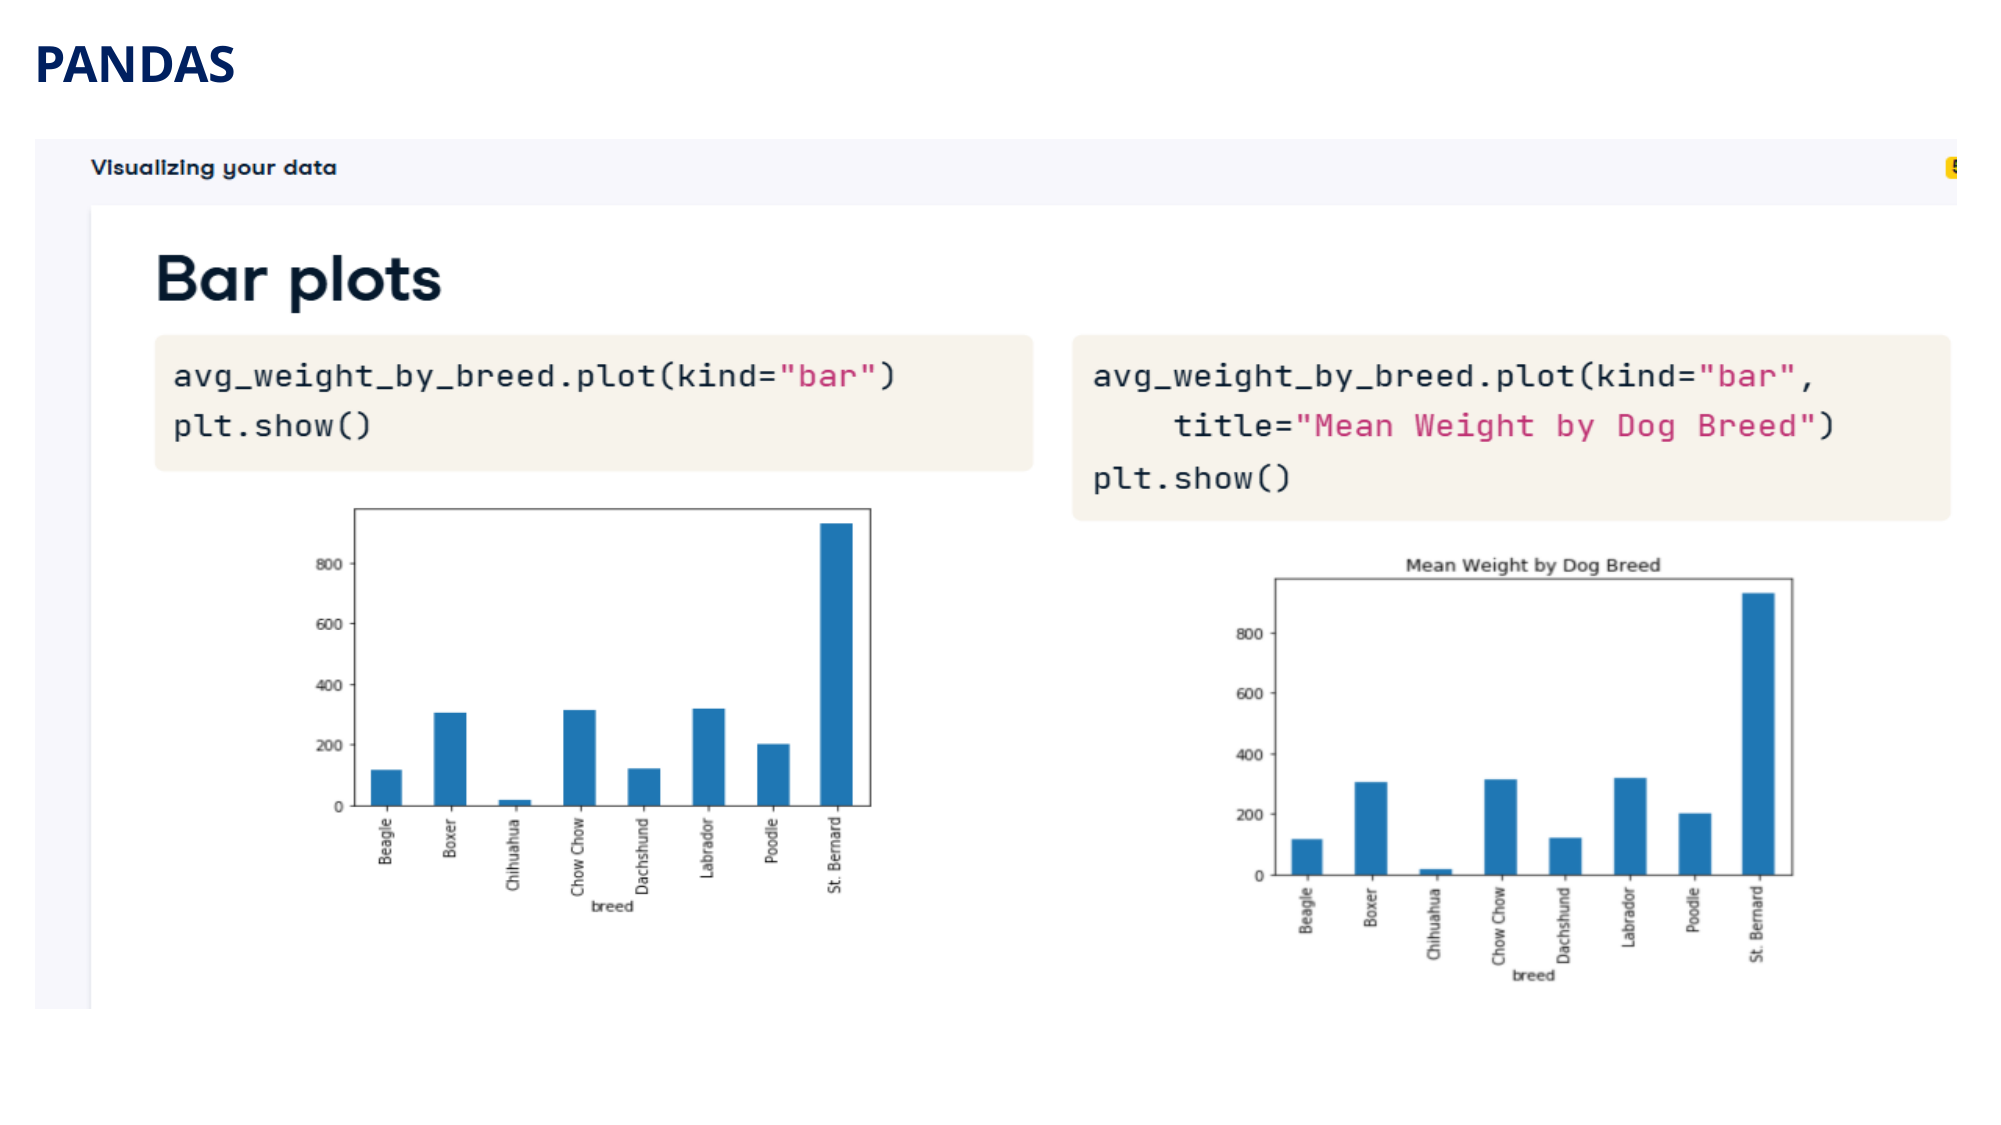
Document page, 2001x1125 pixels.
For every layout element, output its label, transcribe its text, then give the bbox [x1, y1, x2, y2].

title PANDAS [19, 21, 1670, 113]
picture [35, 139, 1957, 1009]
